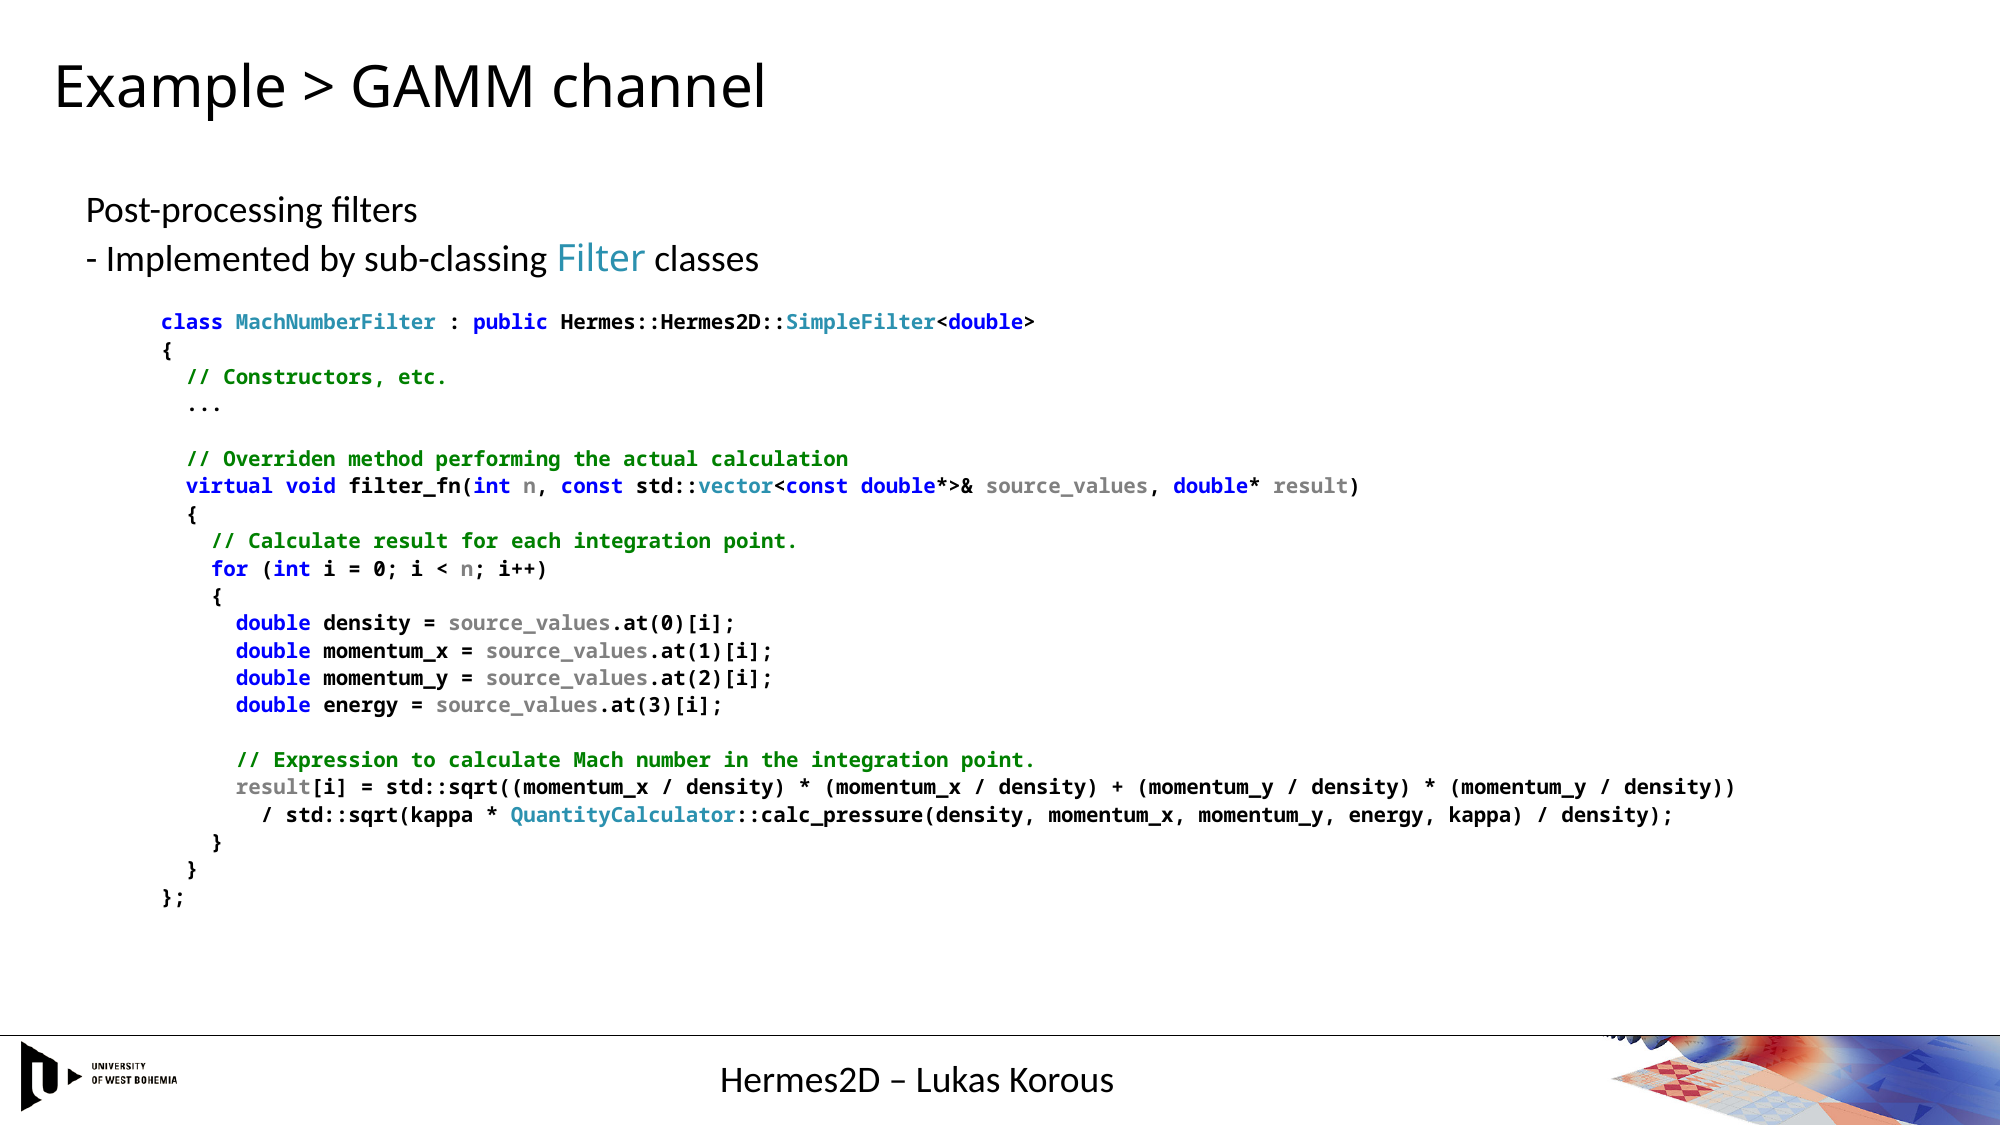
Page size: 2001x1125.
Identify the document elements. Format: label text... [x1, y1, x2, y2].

picture [21, 1041, 227, 1125]
picture [1576, 1036, 2000, 1125]
title Example > GAMM channel [38, 43, 1962, 134]
list Post-processing filters - Implemented by sub-classing Filter classes class MachNumberFilter : public Hermes::Hermes2D::SimpleFilter<double> { // Constructors, etc. ... // Overriden method performing the actual calculation virtual void filter_fn(int n, const std::vector<const double*>& source_values, double* result) { // Calculate result for each integration point. for (int i = 0; i < n; i++) { double density = source_values.at(0)[i]; double momentum_x = source_values.at(1)[i]; double momentum_y = source_values.at(2)[i]; double energy = source_values.at(3)[i]; // Expression to calculate Mach number in the integration point. result[i] = std::sqrt((momentum_x / density) * (momentum_x / density) + (momentum_y / density) * (momentum_y / density)) / std::sqrt(kappa * QuantityCalculator::calc_pressure(density, momentum_x, momentum_y, energy, kappa) / density); } } }; [70, 172, 1962, 1007]
text_box Hermes2D – Lukas Korous [705, 1047, 1295, 1108]
